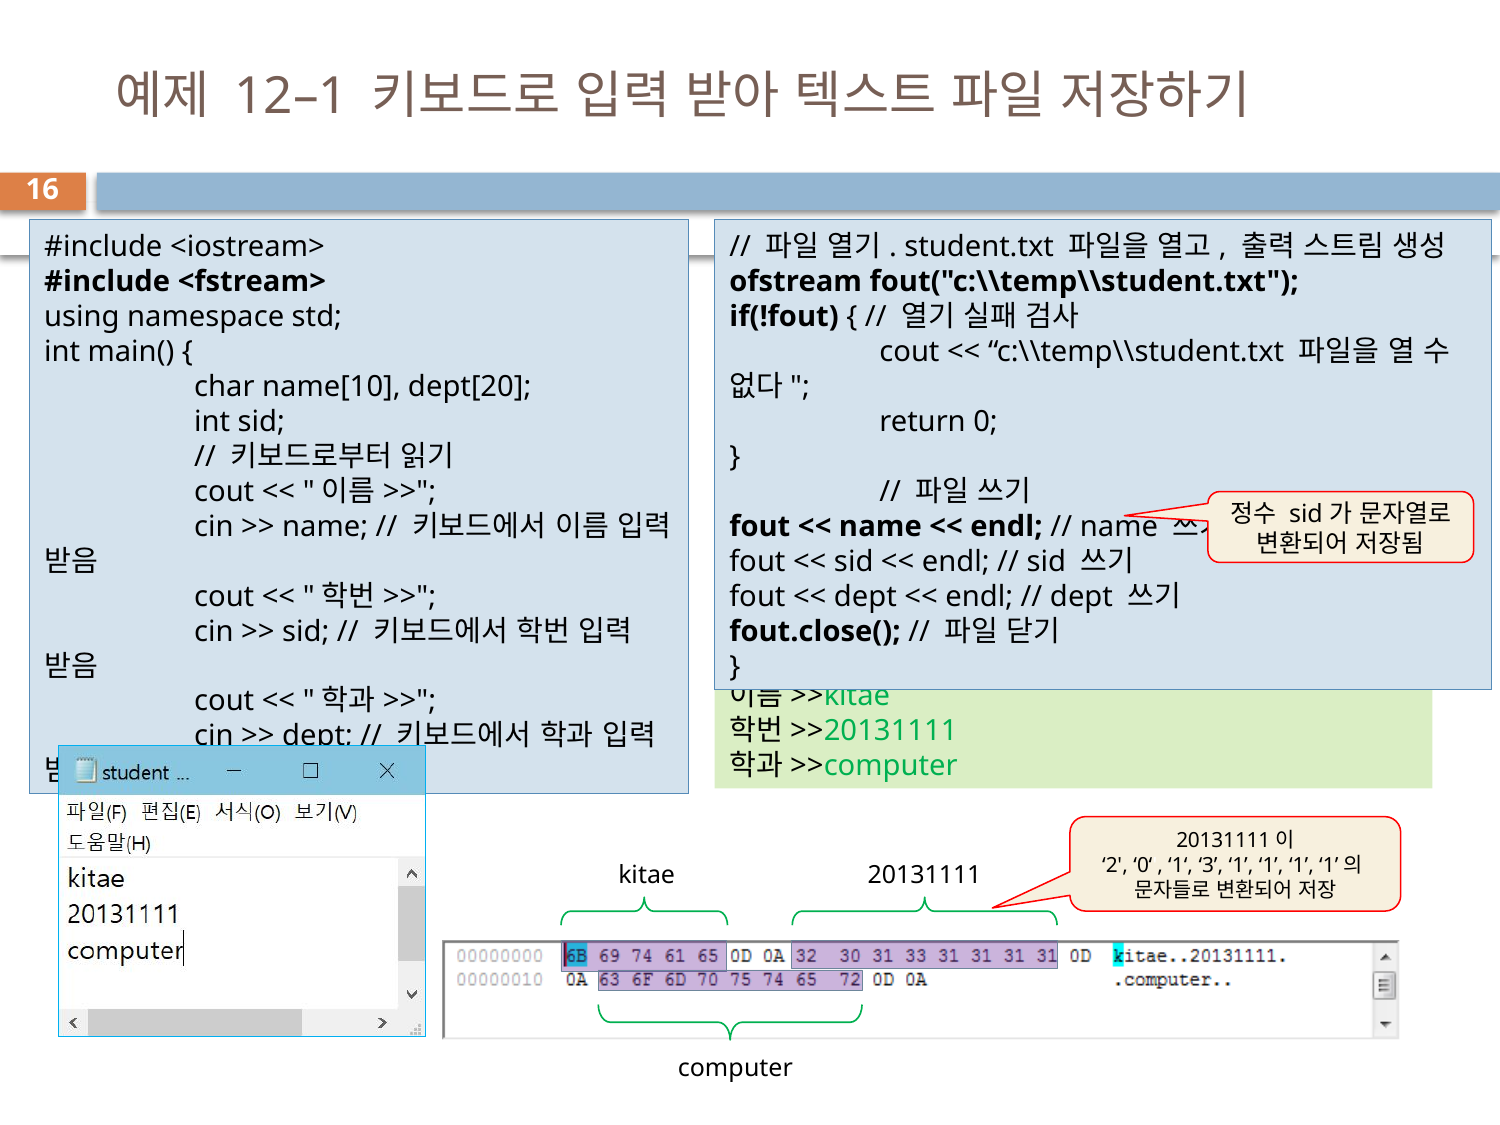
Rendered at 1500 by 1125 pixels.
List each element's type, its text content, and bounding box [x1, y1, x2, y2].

title 예제 12–1 키보드로 입력 받아 텍스트 파일 저장하기 [100, 37, 1438, 149]
slide_number 16 [0, 170, 87, 211]
text_box [791, 896, 1058, 926]
text_box 20131111 [852, 850, 997, 896]
text_box 정수 sid가 문자열로 변환되어 저장됨 [1122, 490, 1476, 565]
text_box computer [663, 1051, 808, 1089]
text_box // 파일 열기. student.txt 파일을 열고, 출력 스트림 생성 ofstream fout("c:\\temp\\student.txt"); if(!fout) { // 열기 실패 검사 cout << “c:\\temp\\student.txt 파일을 열 수 없다"; return 0; } // 파일 쓰기 fout << name << endl; // name 쓰기 fout << sid << endl; // sid 쓰기 fout << dept << endl; // dept 쓰기 fout.close(); // 파일 닫기 } [714, 219, 1492, 690]
text_box 20131111이 ‘2', ‘0‘', ‘1‘, ‘3’, ‘1’, ‘1’, ‘1’, ‘1’의 문자들로 변환되어 저장 [990, 814, 1403, 913]
text_box #include <iostream> #include <fstream> using namespace std; int main() { char name[10], dept[20]; int sid; // 키보드로부터 읽기 cout << "이름>>"; cin >> name; // 키보드에서 이름 입력 받음 cout << "학번>>"; cin >> sid; // 키보드에서 학번 입력 받음 cout << "학과>>"; cin >> dept; // 키보드에서 학과 입력 받음 [29, 219, 689, 794]
picture [60, 747, 424, 1035]
text_box 이름>>kitae 학번>>20131111 학과>>computer [714, 690, 1433, 789]
picture [442, 940, 1401, 1041]
text_box [560, 896, 729, 926]
text_box kitae [603, 850, 690, 896]
